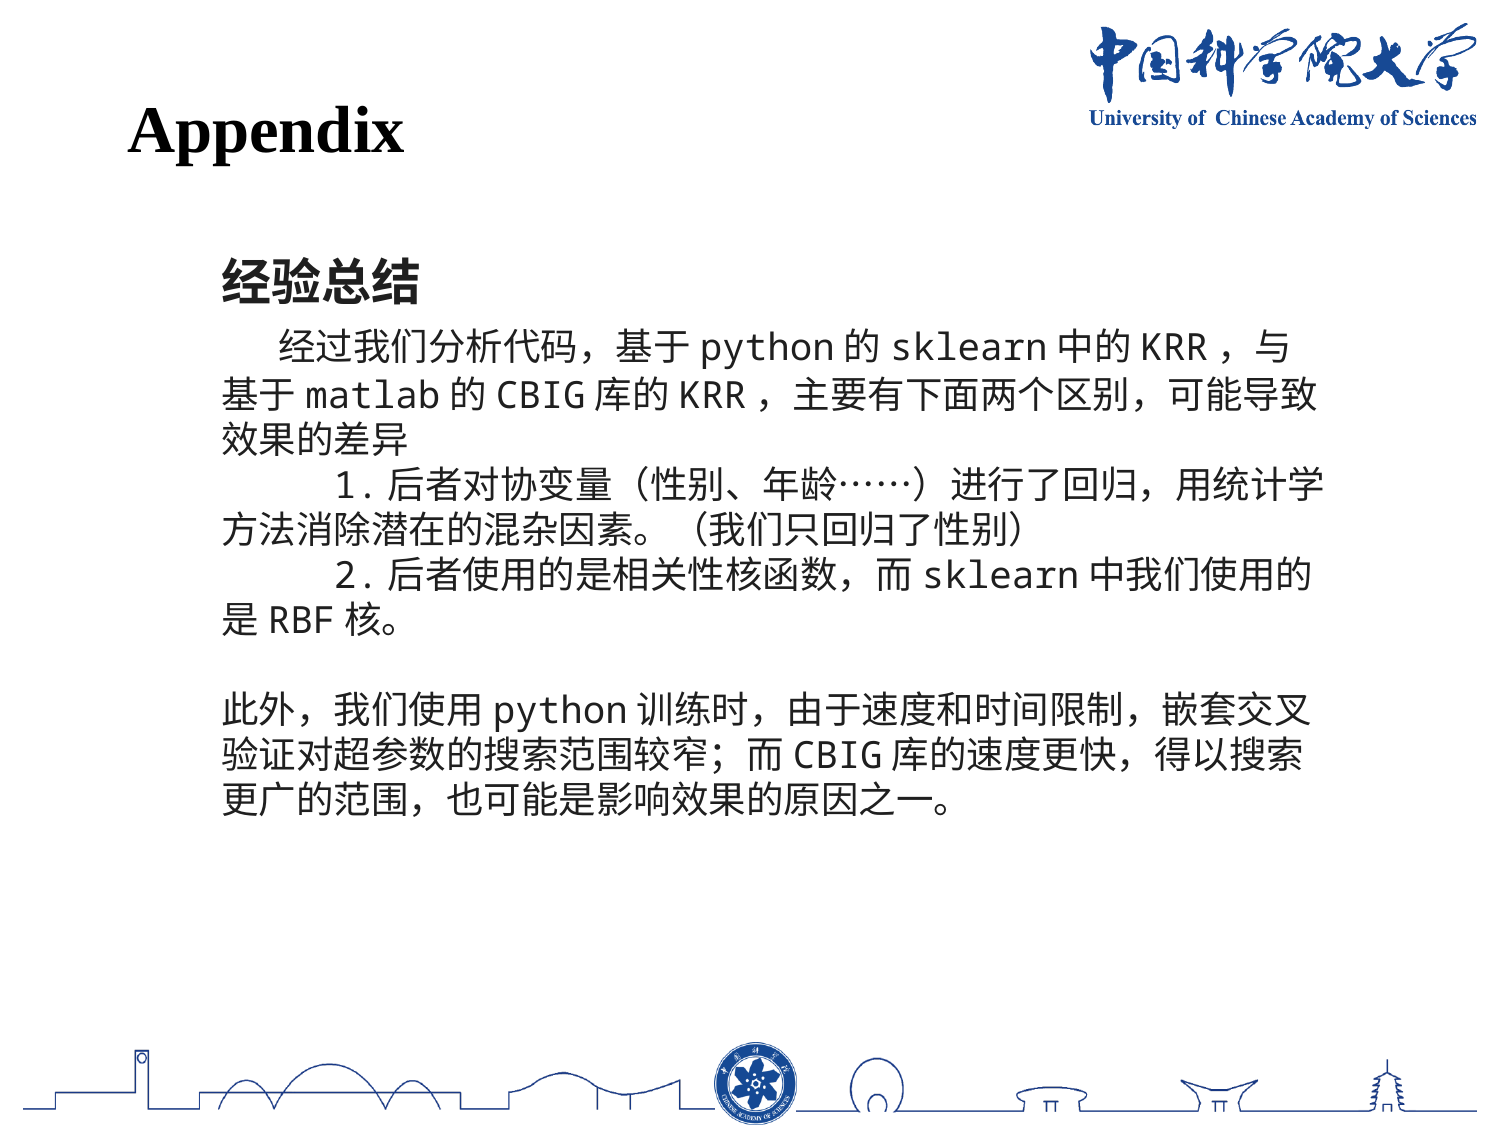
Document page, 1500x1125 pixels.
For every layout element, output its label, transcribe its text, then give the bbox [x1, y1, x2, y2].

picture [1078, 23, 1477, 129]
text_box Appendix [112, 87, 728, 164]
picture [23, 1039, 1477, 1125]
text_box 经验总结 经过我们分析代码，基于python的sklearn中的KRR，与基于matlab的CBIG库的KRR，主要有下面两个区别，可能导致效果的差异 1.后者对协变量（性别、年龄……）进行了回归，用统计学方法消除潜在的混杂因素。（我们只回归了性别） 2.后者使用的是相关性核函数，而sklearn中我们使用的是RBF核。 此外，我们使用python训练时，由于速度和时间限制，嵌套交叉验证对超参数的搜索范围较窄；而CBIG库的速度更快，得以搜索更广的范围，也可能是影响效果的原因之一。 [206, 243, 1341, 829]
